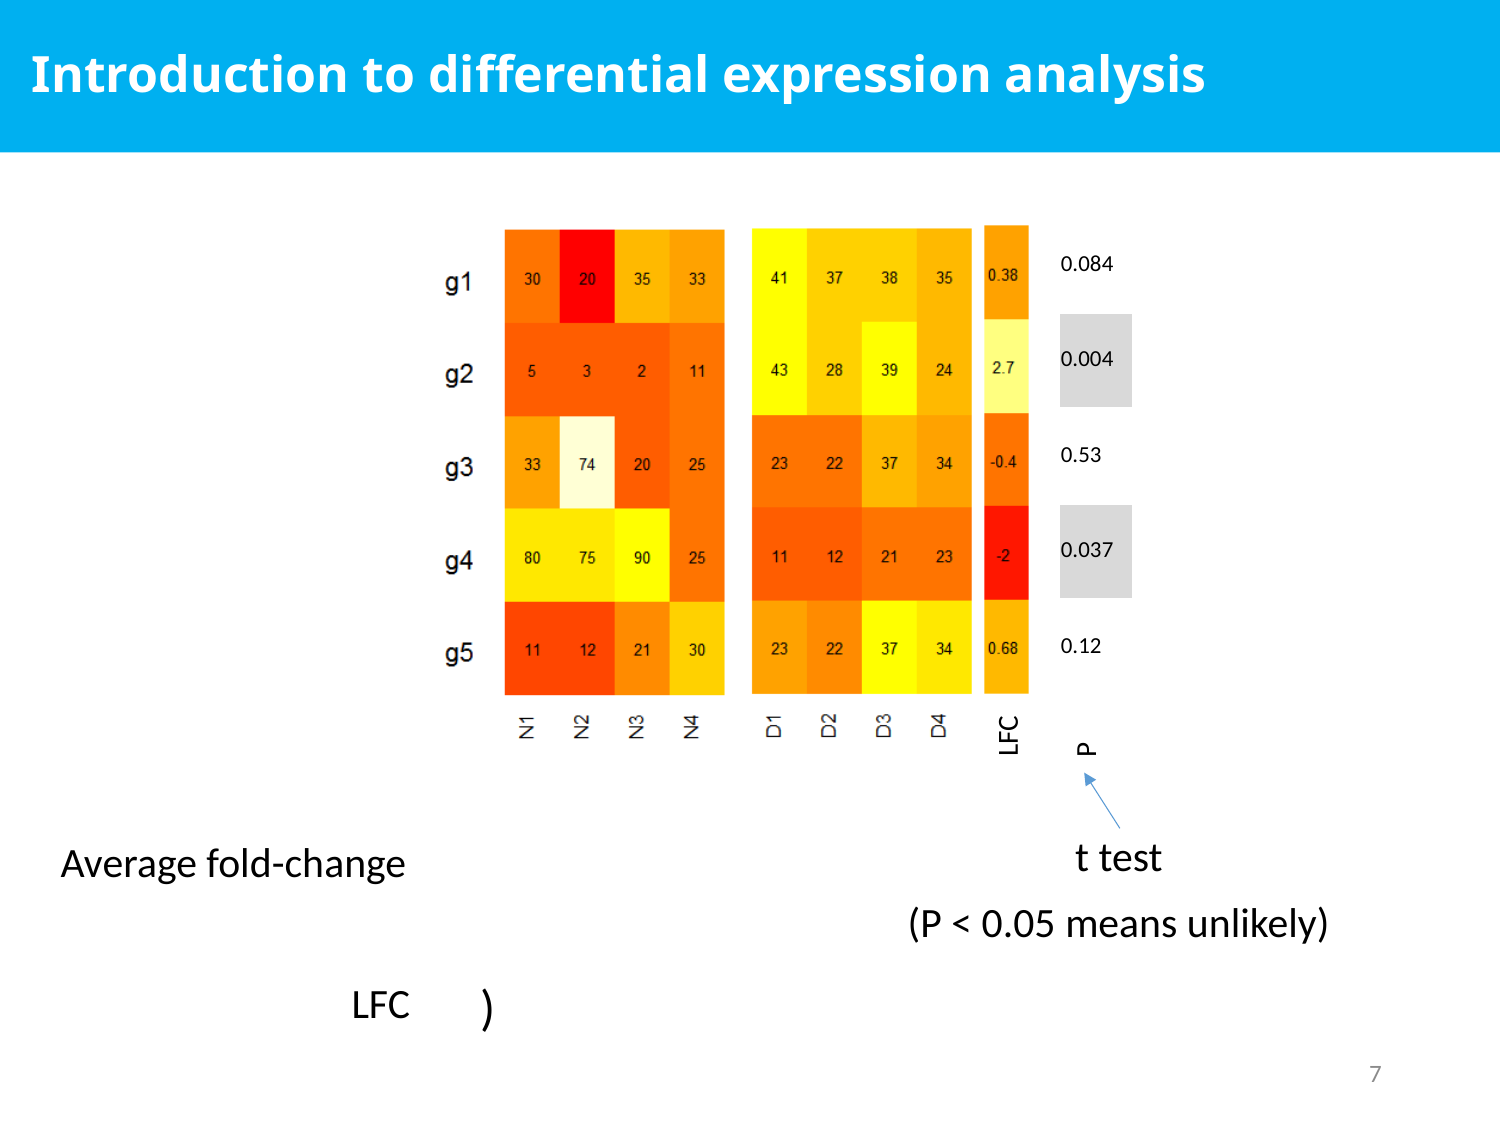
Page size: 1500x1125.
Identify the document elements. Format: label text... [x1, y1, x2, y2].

table_cell 0.12 [1060, 600, 1132, 694]
table_header 0.084 [1060, 218, 1132, 312]
title Introduction to differential expression analysis [16, 22, 1311, 130]
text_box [336, 974, 765, 1081]
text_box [1084, 772, 1120, 829]
table_cell 0.037 [1060, 505, 1132, 598]
picture [444, 207, 982, 779]
slide_number 7 [1059, 1042, 1397, 1103]
table_cell 0.004 [1060, 314, 1132, 407]
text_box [982, 217, 1032, 772]
text_box Average fold-change [45, 833, 765, 940]
table_cell 0.53 [1060, 409, 1132, 503]
text_box P [1059, 724, 1109, 773]
text_box t test (P < 0.05 means unlikely) [822, 828, 1416, 934]
text_box [0, 0, 1500, 153]
